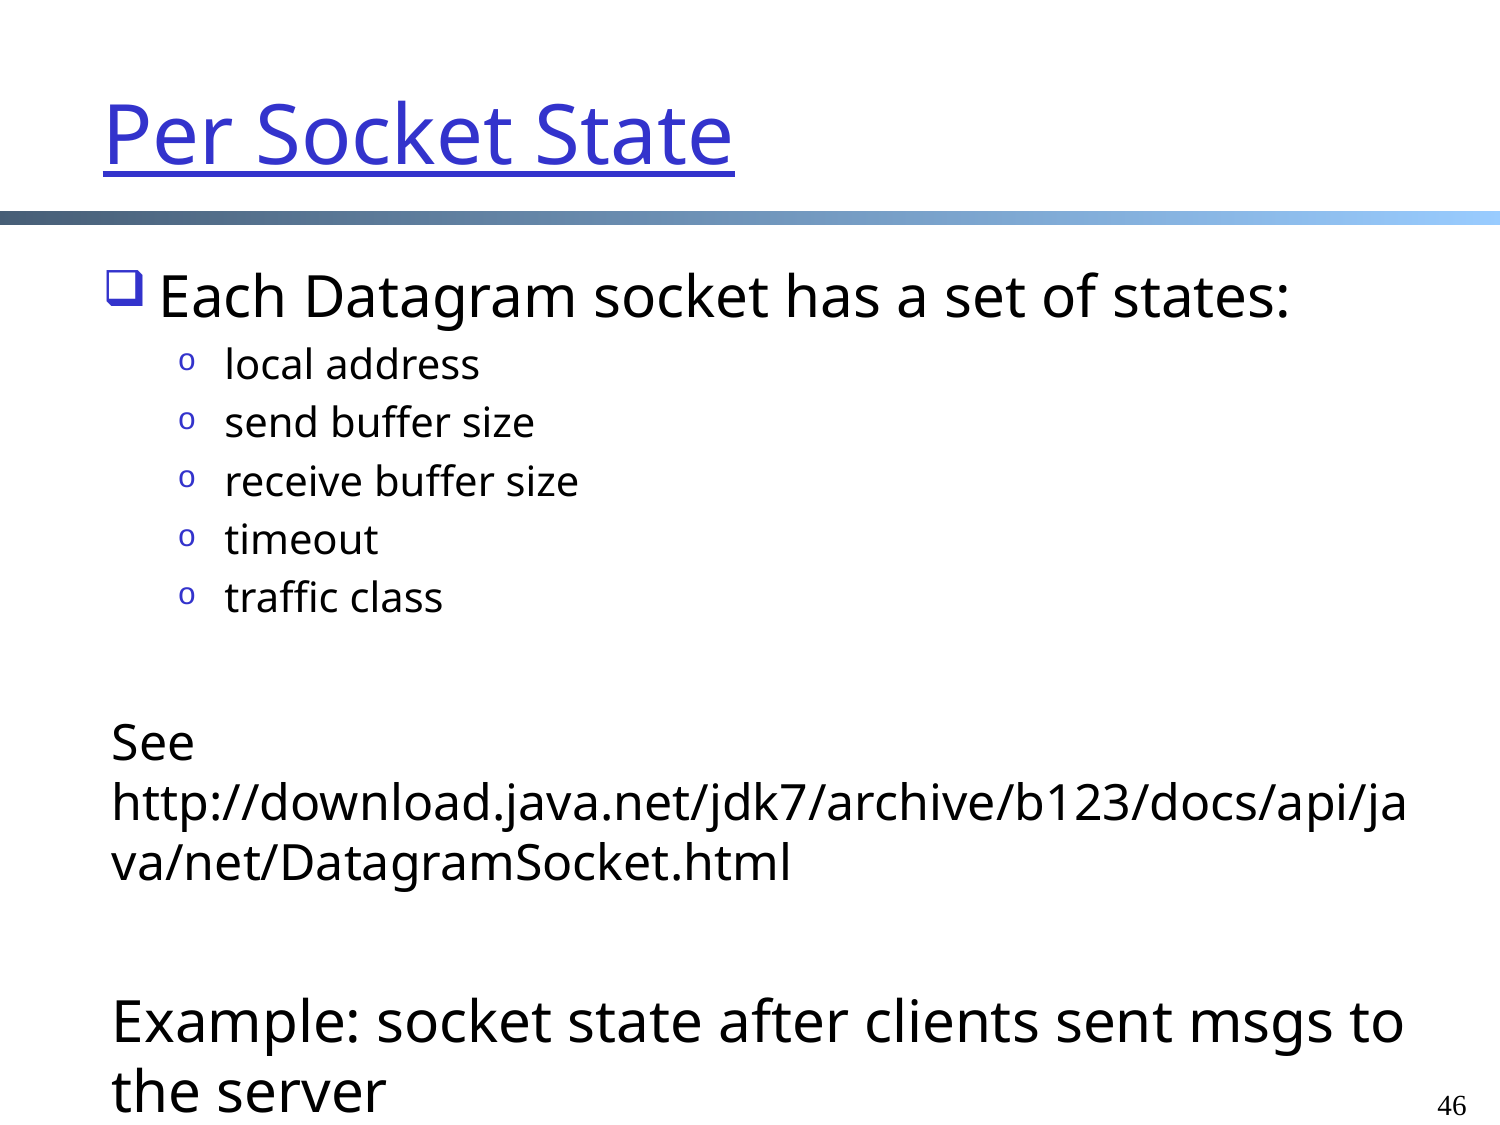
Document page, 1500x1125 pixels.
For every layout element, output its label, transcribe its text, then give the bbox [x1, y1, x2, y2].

title Per Socket State [87, 37, 1363, 225]
list Each Datagram socket has a set of states: local address send buffer size receive buffer size timeout traffic class See http://download.java.net/jdk7/archive/b123/docs/api/java/net/DatagramSocket.html Example: socket state after clients sent msgs to the server [87, 251, 1441, 1015]
slide_number 46 [1406, 1078, 1482, 1125]
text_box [1424, 212, 1428, 224]
